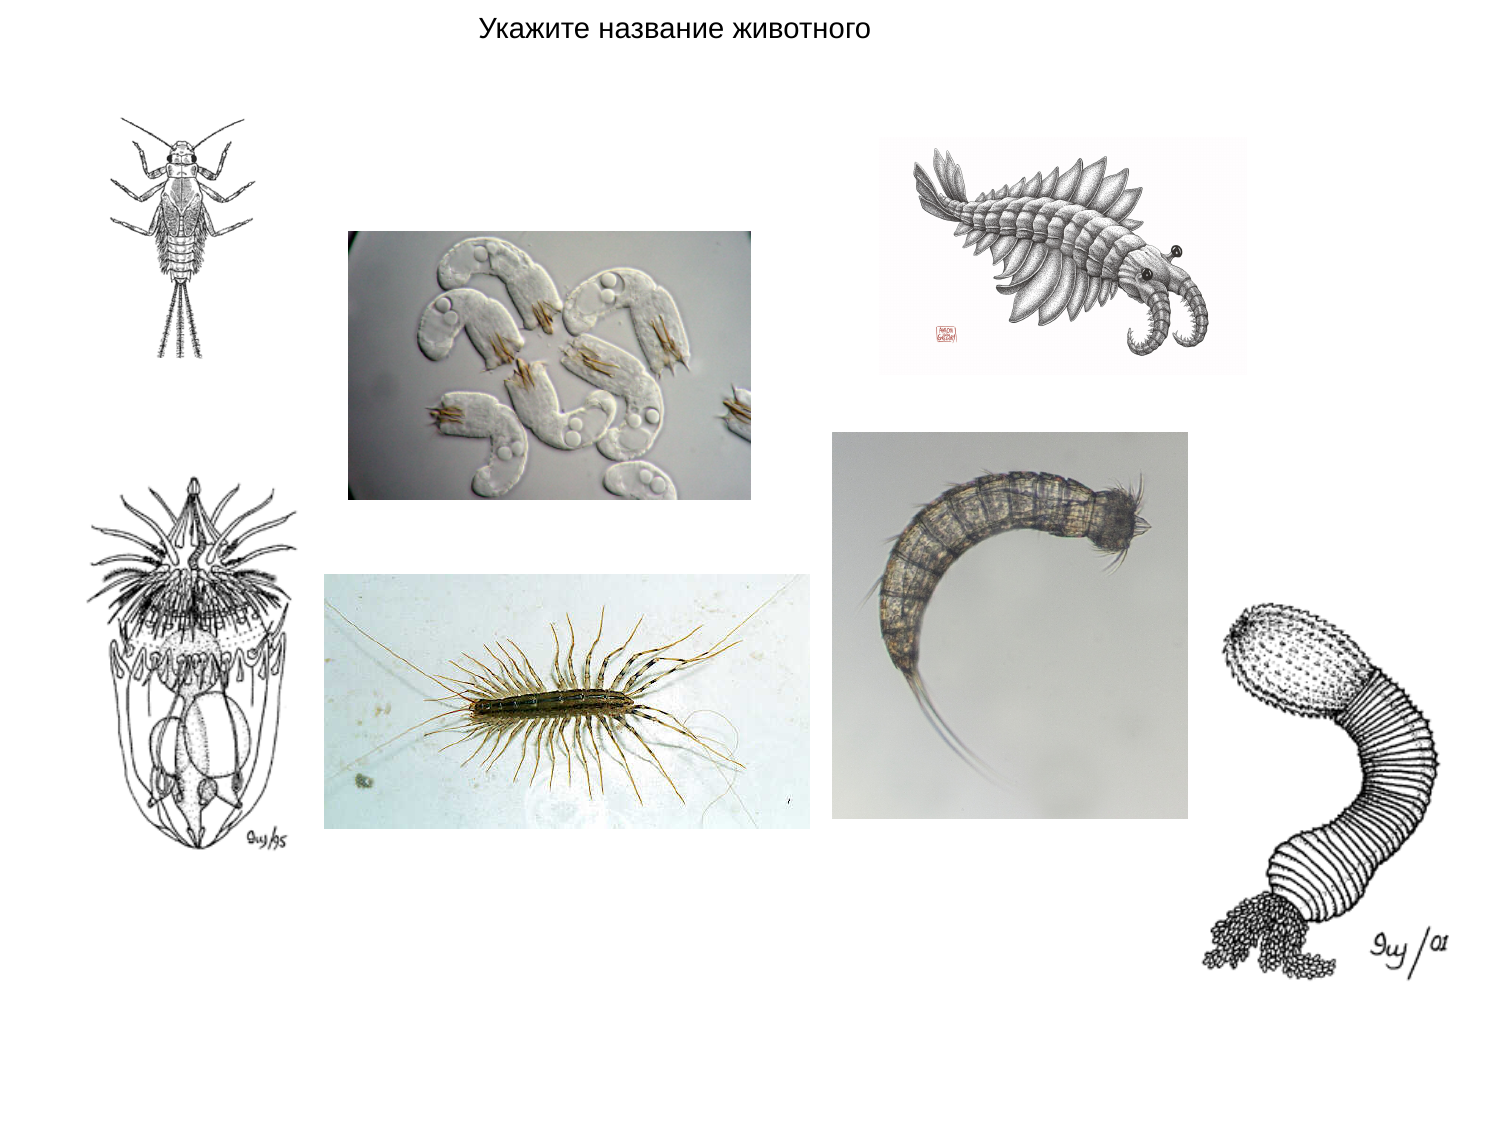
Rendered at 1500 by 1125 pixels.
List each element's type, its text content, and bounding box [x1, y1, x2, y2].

text_box Укажите название животного [0, 0, 1350, 55]
picture [99, 113, 267, 362]
picture [324, 574, 810, 829]
picture [832, 432, 1463, 989]
picture [879, 136, 1247, 375]
picture [76, 467, 312, 859]
picture [348, 231, 751, 500]
